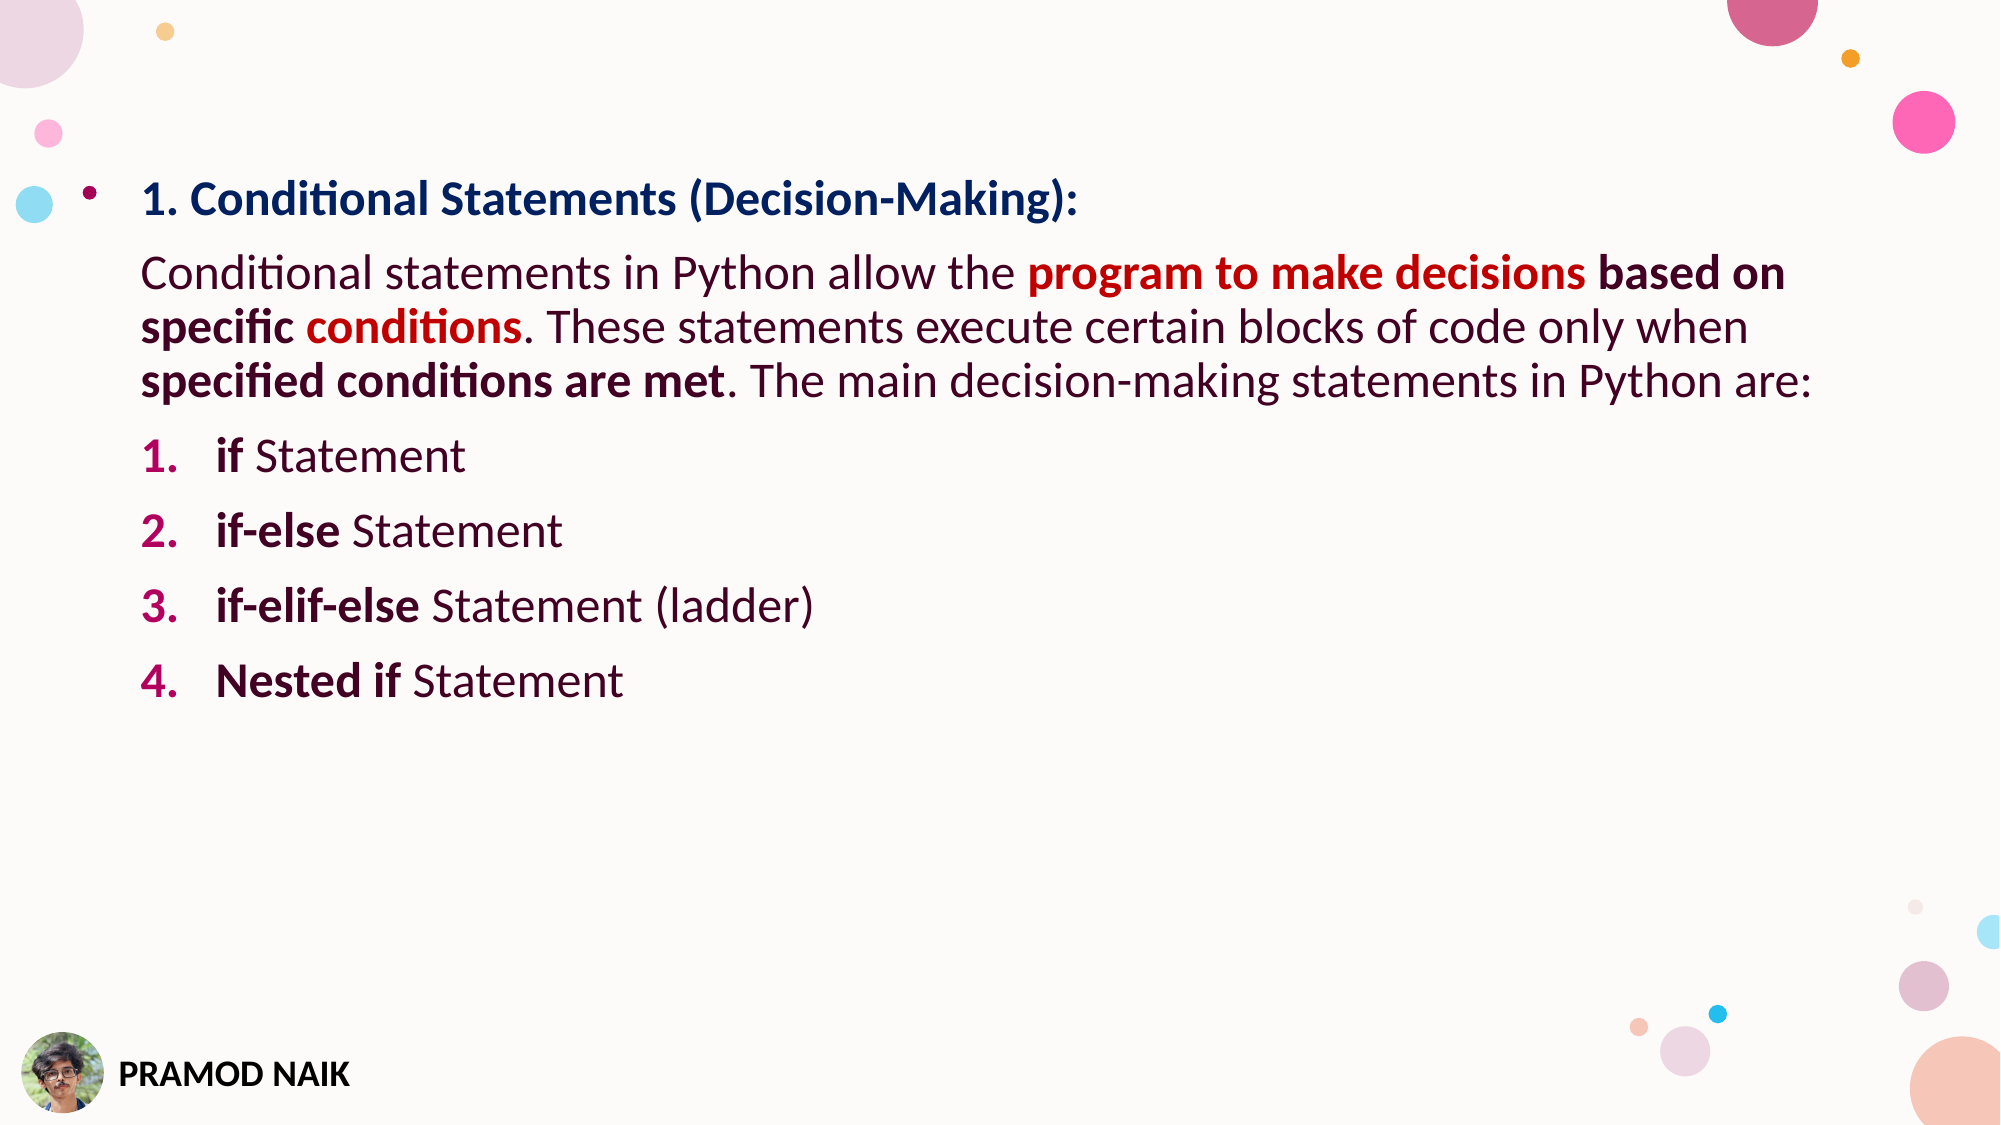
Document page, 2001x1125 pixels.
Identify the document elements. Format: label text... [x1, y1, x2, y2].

picture [21, 1031, 104, 1114]
list 1. Conditional Statements (Decision-Making): Conditional statements in Python allow the program to make decisions based on specific conditions. These statements execute certain blocks of code only when specified conditions are met. The main decision-making statements in Python are: if Statement if-else Statement if-elif-else Statement (ladder) Nested if Statement [125, 164, 1875, 809]
